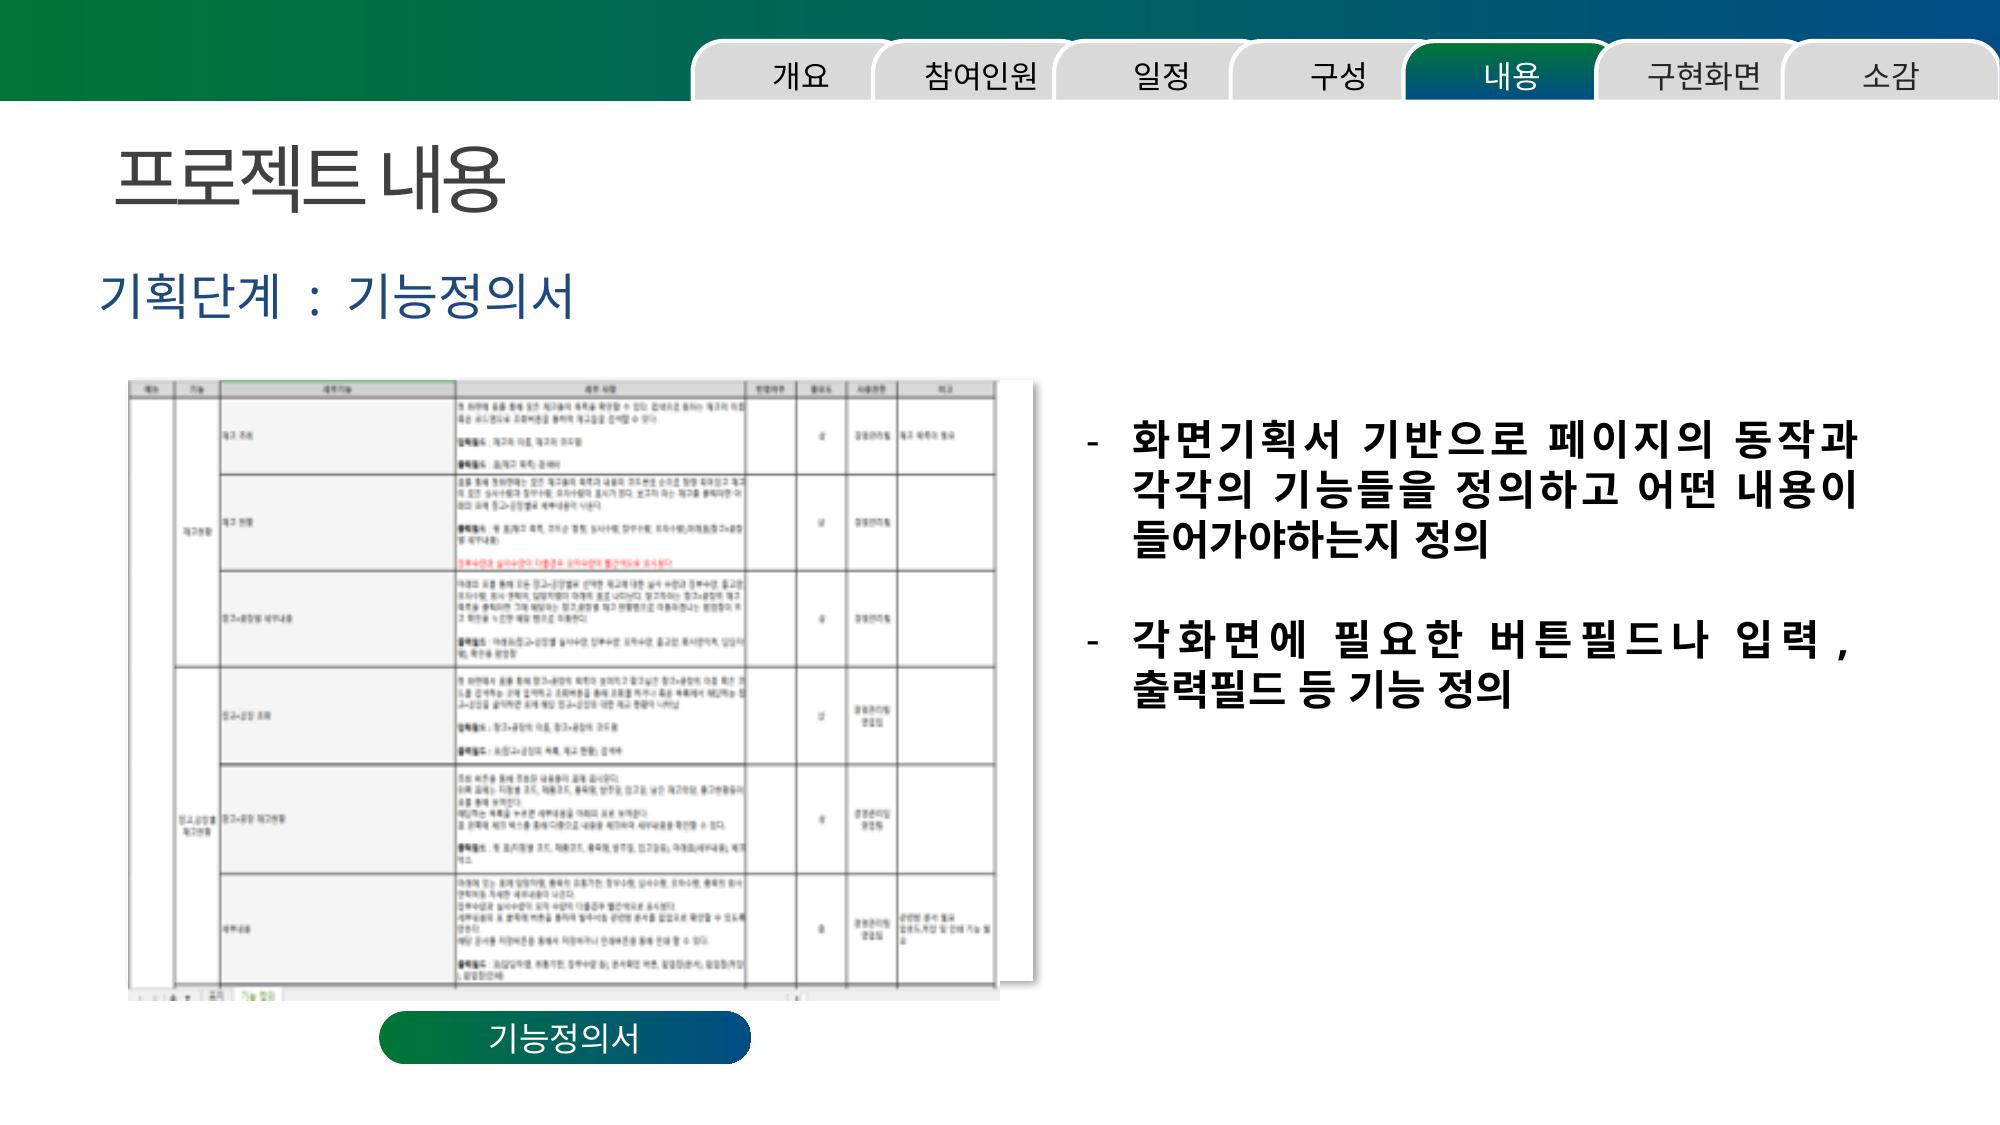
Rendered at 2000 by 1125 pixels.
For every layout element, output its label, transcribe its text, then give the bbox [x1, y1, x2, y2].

picture [128, 380, 1001, 1002]
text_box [128, 380, 1875, 1065]
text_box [1315, 0, 1377, 378]
text_box [1382, 0, 2000, 57]
text_box 기획단계 : 기능정의서 [83, 270, 1310, 321]
text_box 프로젝트 내용 [97, 125, 525, 231]
text_box [0, 0, 1310, 103]
